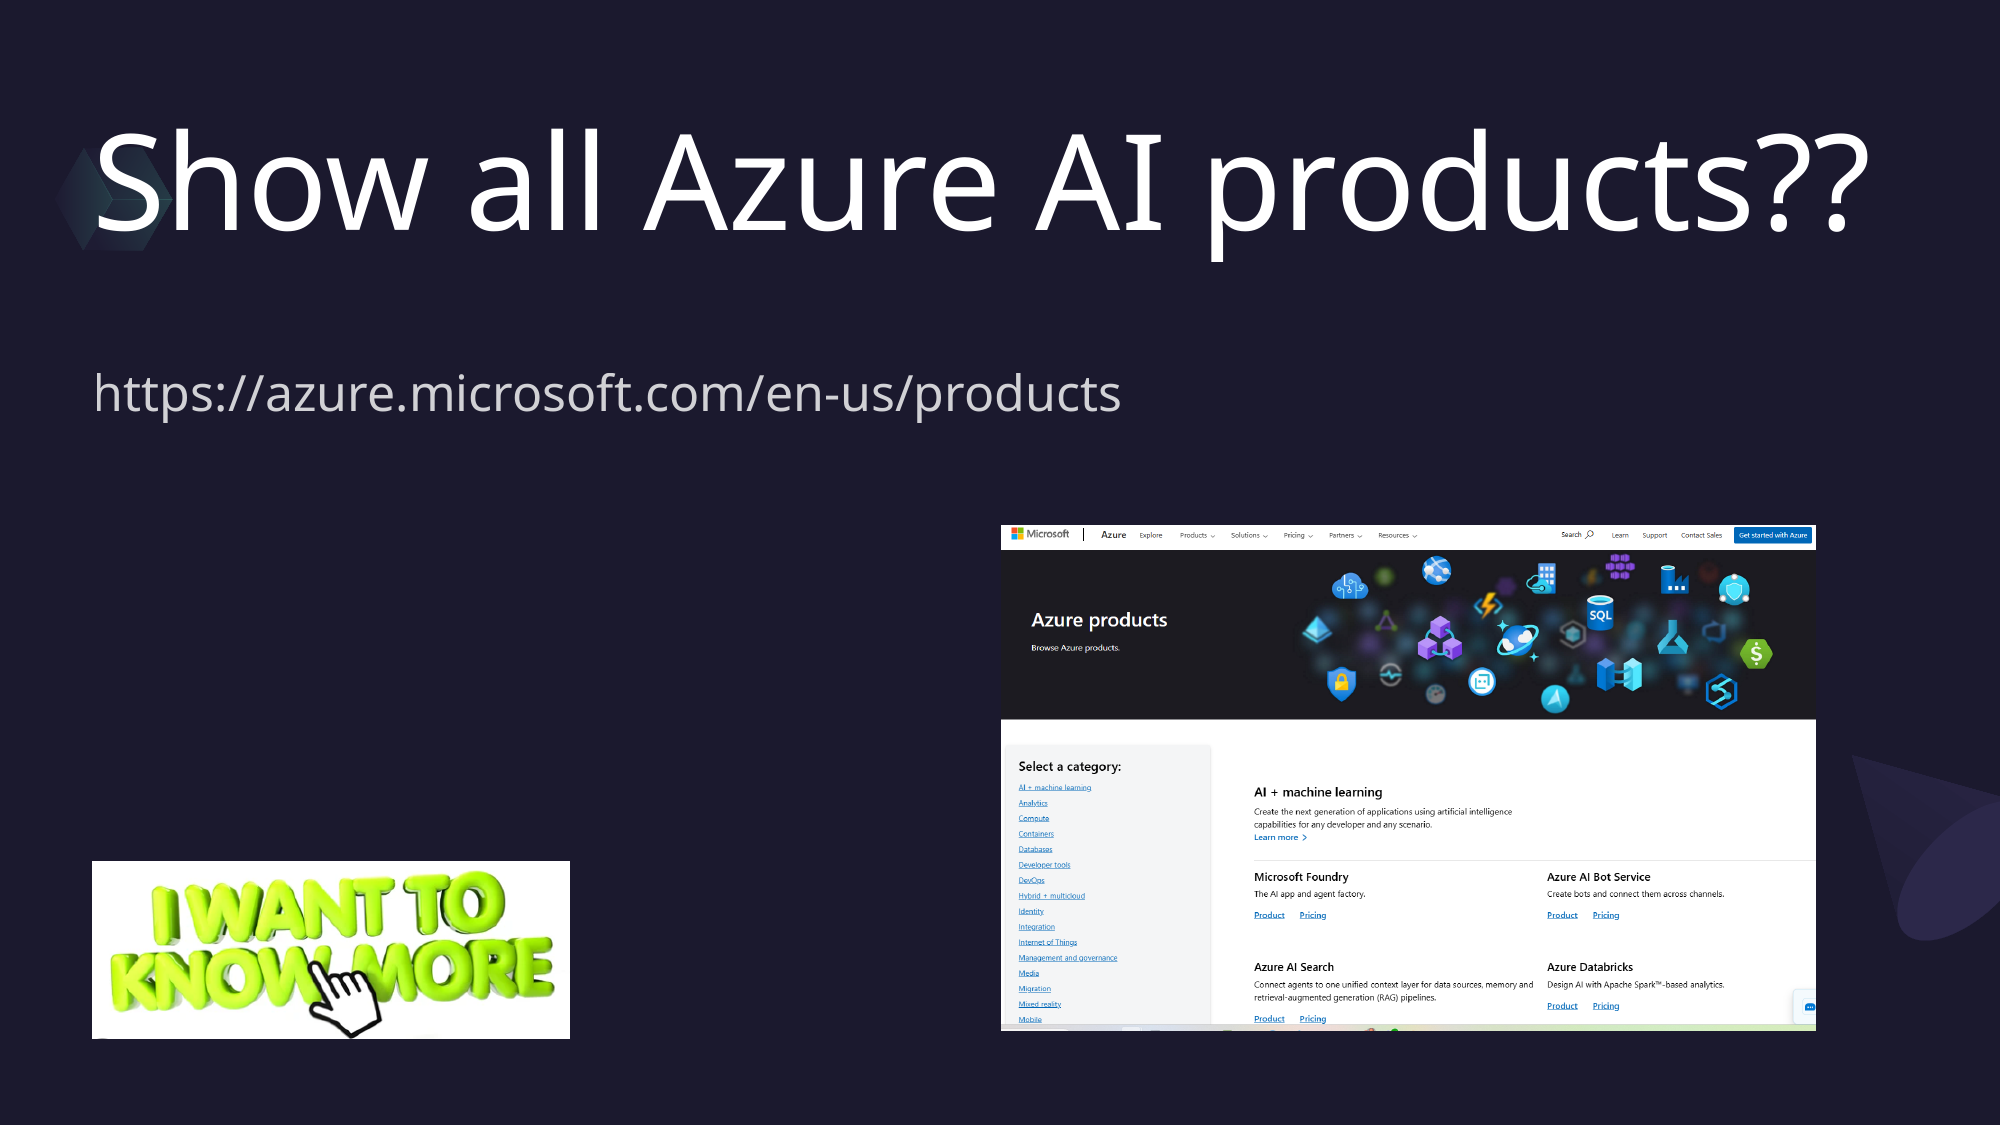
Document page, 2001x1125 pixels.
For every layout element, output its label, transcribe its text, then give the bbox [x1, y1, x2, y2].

list https://azure.microsoft.com/en-us/products [92, 355, 1910, 795]
title Show all Azure AI products?? [92, 77, 1910, 260]
picture [1001, 525, 1816, 1031]
picture [92, 860, 570, 1039]
